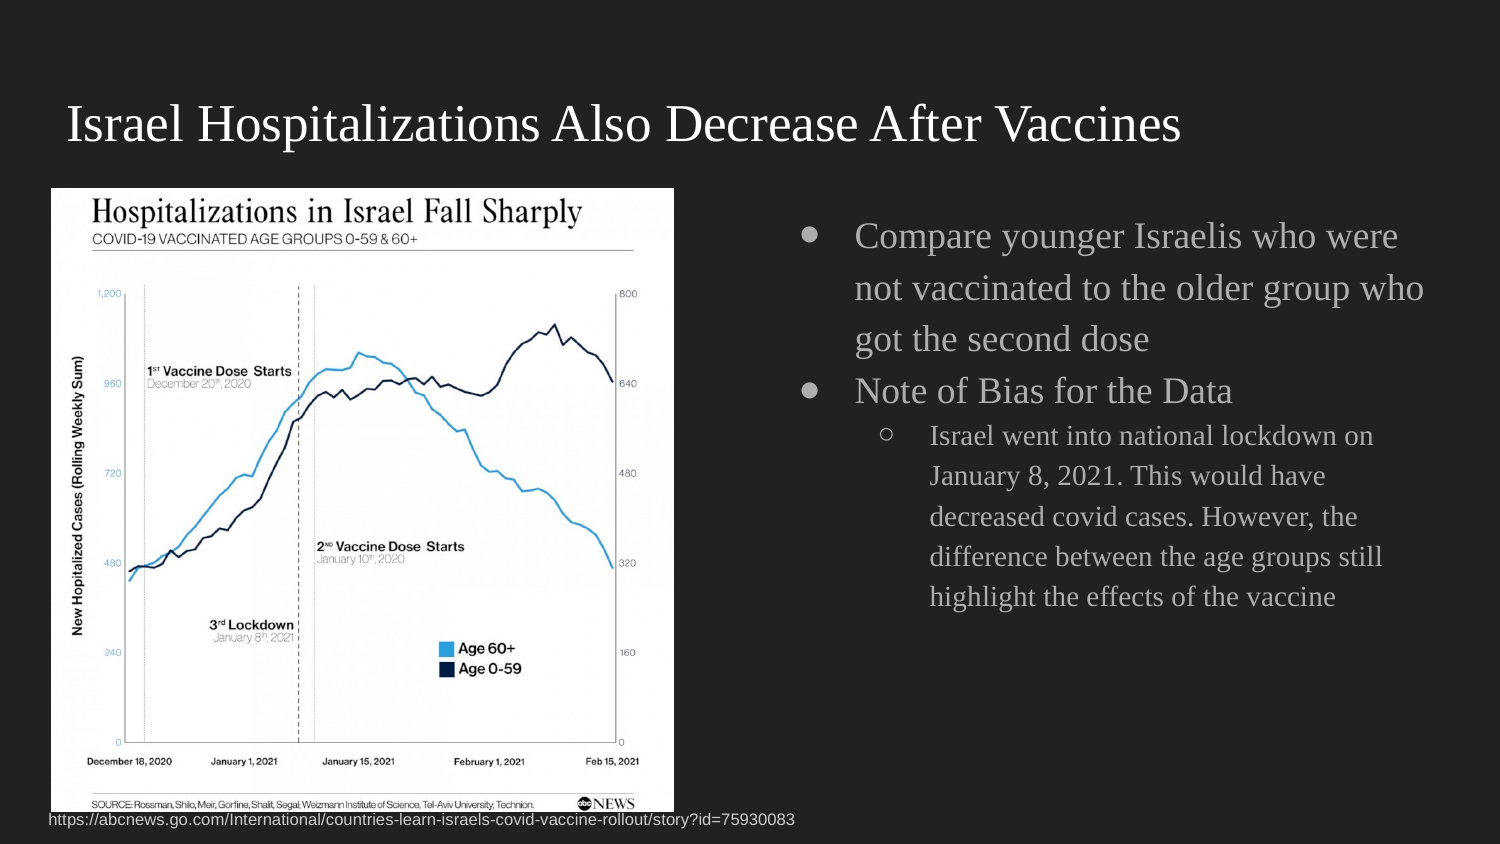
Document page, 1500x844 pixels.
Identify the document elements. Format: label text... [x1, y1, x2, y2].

title Israel Hospitalizations Also Decrease After Vaccines [51, 72, 1449, 167]
picture [50, 188, 674, 812]
text_box https://abcnews.go.com/International/countries-learn-israels-covid-vaccine-rollout/story?id=75930083 [33, 799, 884, 840]
list Compare younger Israelis who were not vaccinated to the older group who got the second dose Note of Bias for the Data Israel went into national lockdown on January 8, 2021. This would have decreased covid cases. However, the difference between the age groups still highlight the effects of the vaccine [764, 189, 1449, 750]
